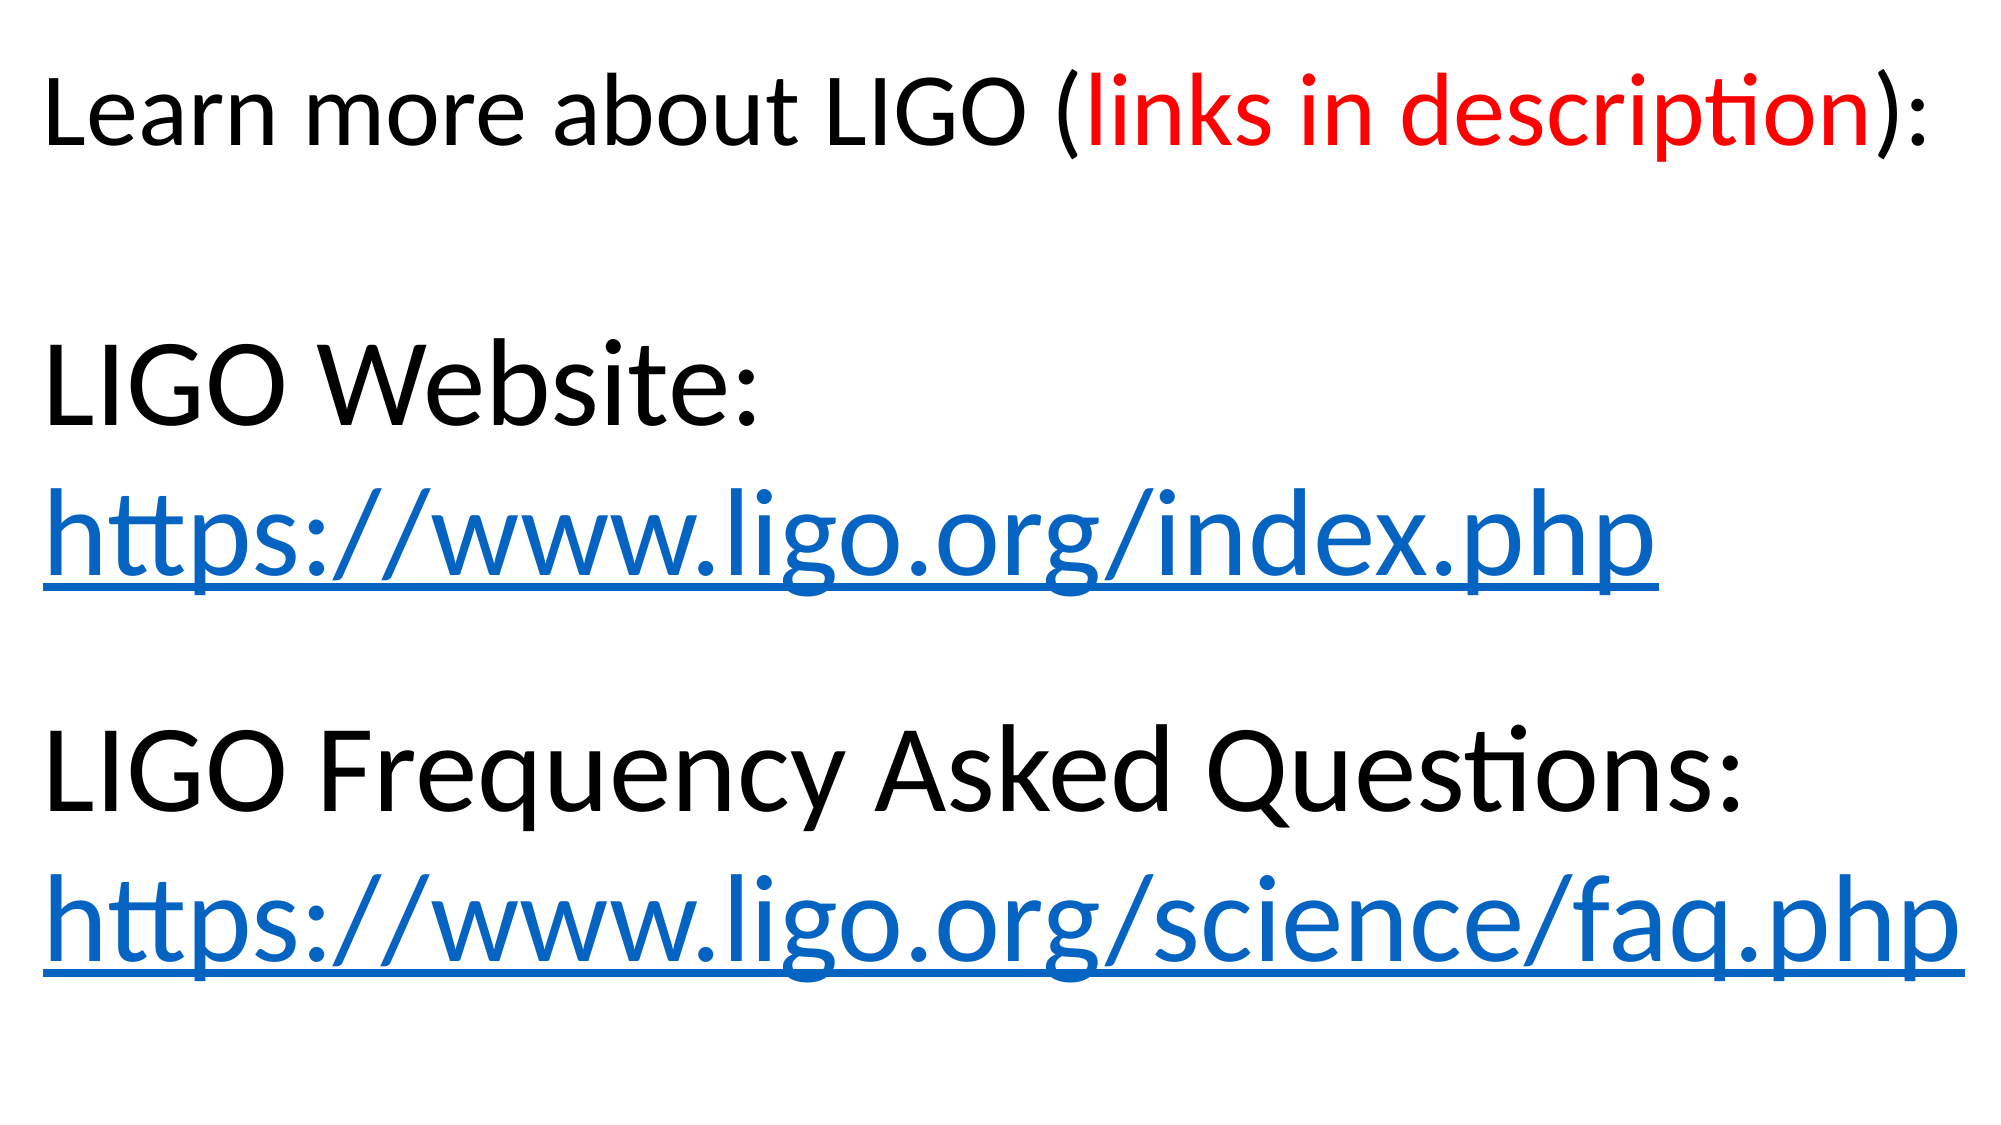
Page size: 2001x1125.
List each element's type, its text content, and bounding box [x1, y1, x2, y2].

text_box Learn more about LIGO (links in description): [28, 34, 1957, 174]
text_box LIGO Frequency Asked Questions: https://www.ligo.org/science/faq.php [28, 679, 2000, 994]
text_box LIGO Website: https://www.ligo.org/index.php [28, 292, 1704, 608]
